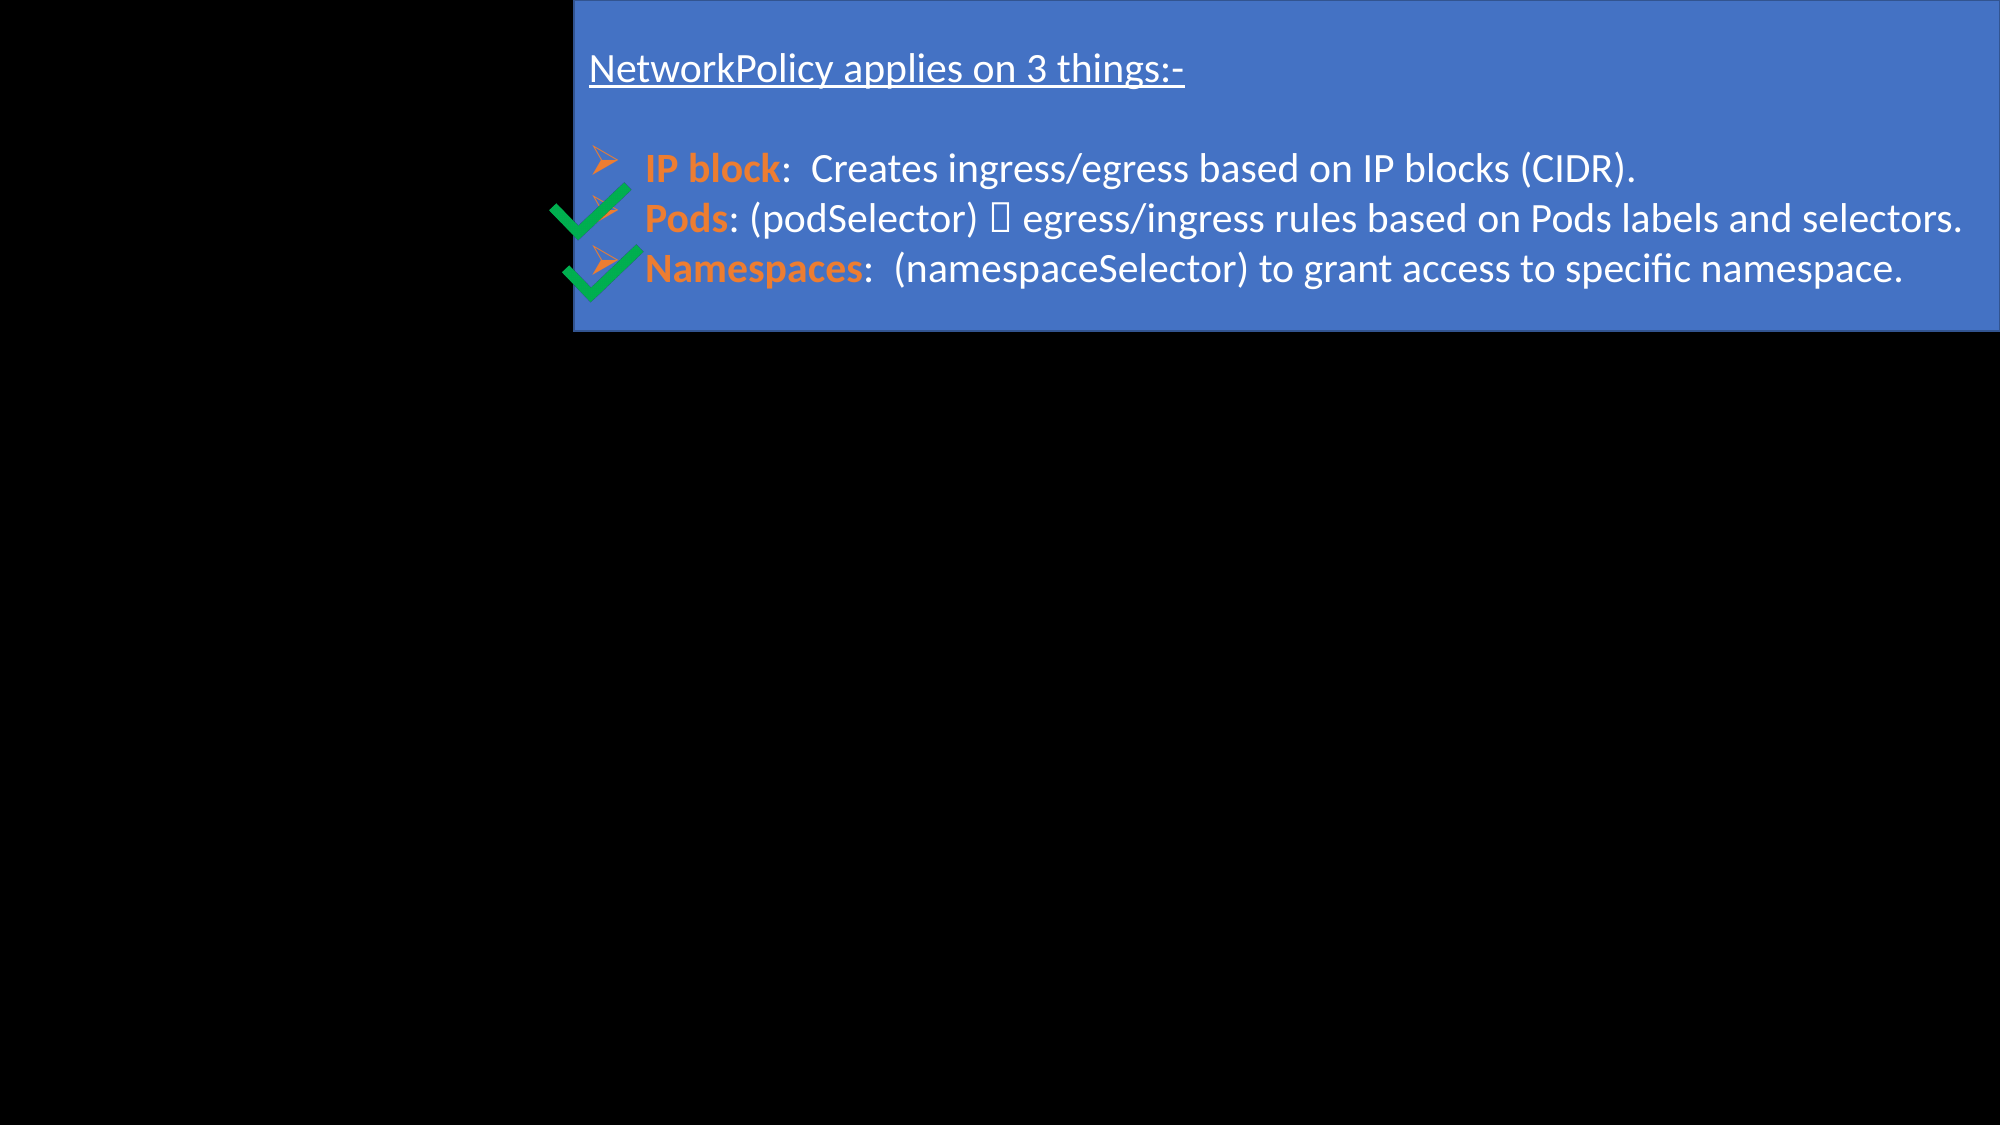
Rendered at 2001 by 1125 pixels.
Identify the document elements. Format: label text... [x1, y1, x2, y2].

picture [547, 168, 645, 316]
text_box NetworkPolicy applies on 3 things:- IP block: Creates ingress/egress based on IP blocks (CIDR). Pods: (podSelector)  egress/ingress rules based on Pods labels and selectors. Namespaces: (namespaceSelector) to grant access to specific namespace. [573, 0, 2000, 332]
